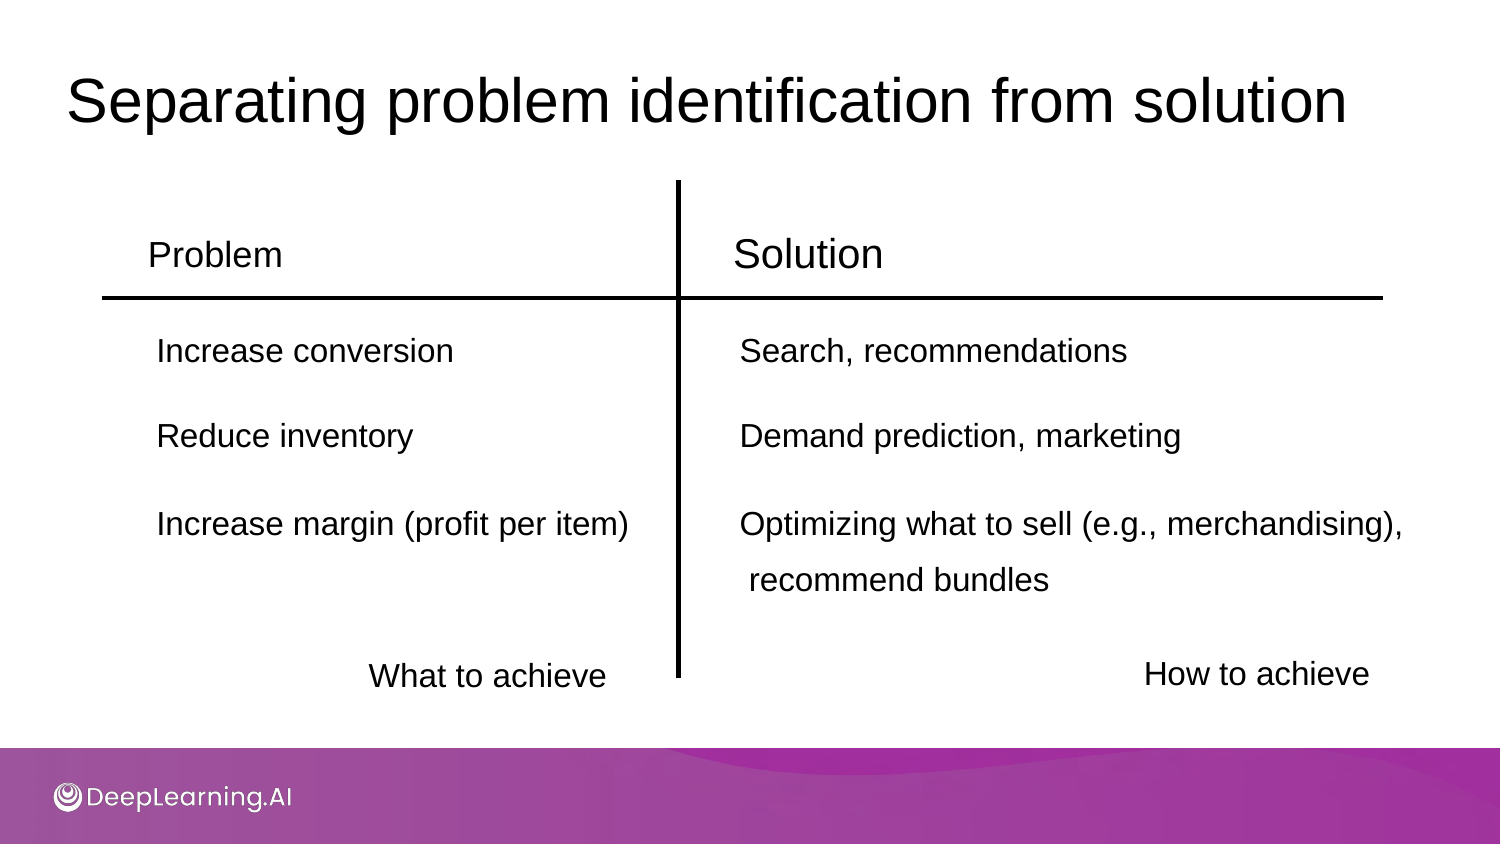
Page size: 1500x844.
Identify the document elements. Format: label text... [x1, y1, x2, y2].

text_box Optimizing what to sell (e.g., merchandising), recommend bundles [1388, 483, 1407, 598]
title Separating problem identification from solution [64, 58, 1354, 202]
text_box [101, 180, 1384, 678]
picture [0, 748, 1500, 844]
text_box What to achieve [366, 686, 610, 695]
text_box How to achieve [1141, 686, 1374, 693]
